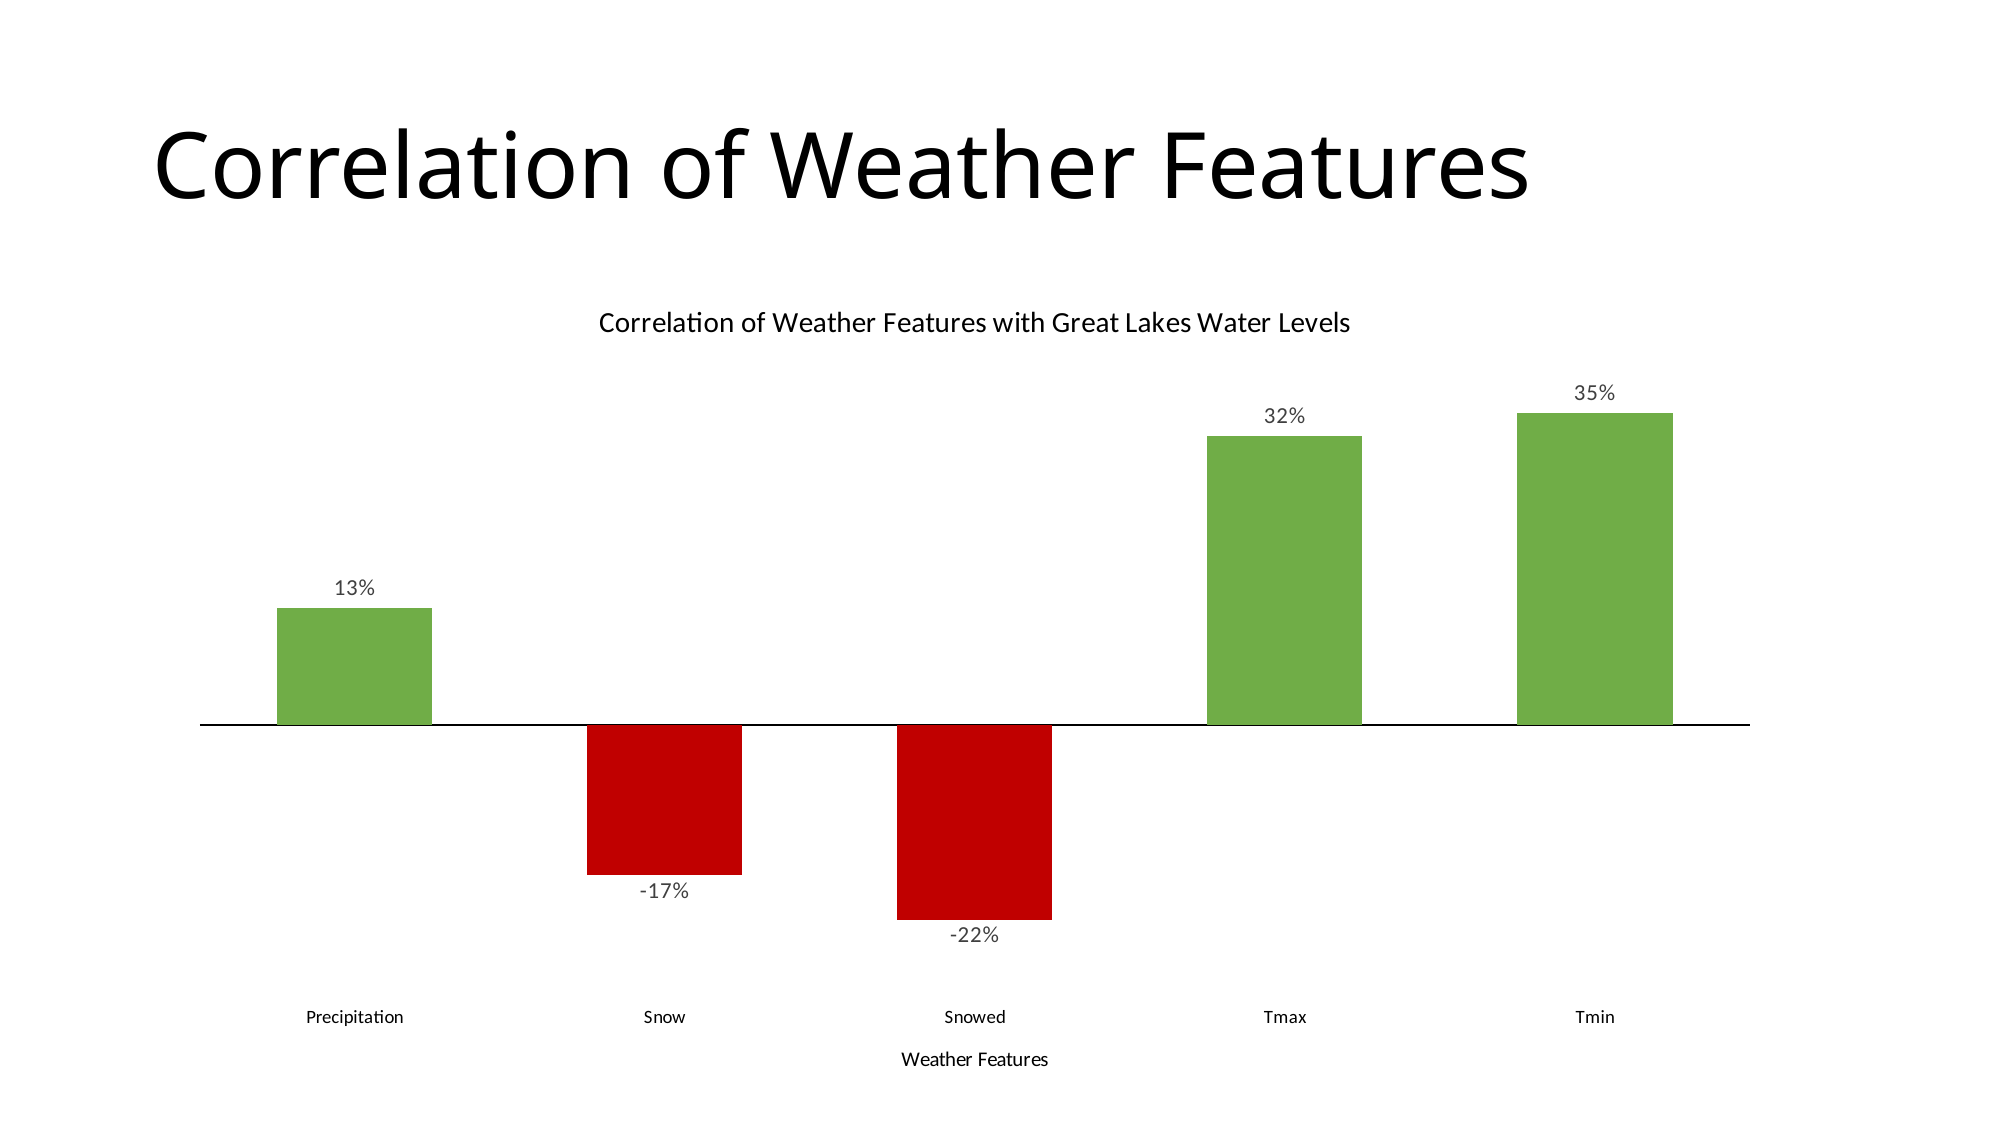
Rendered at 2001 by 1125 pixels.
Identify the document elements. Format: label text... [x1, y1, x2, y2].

title Correlation of Weather Features [137, 59, 1863, 278]
chart [167, 277, 1783, 1103]
